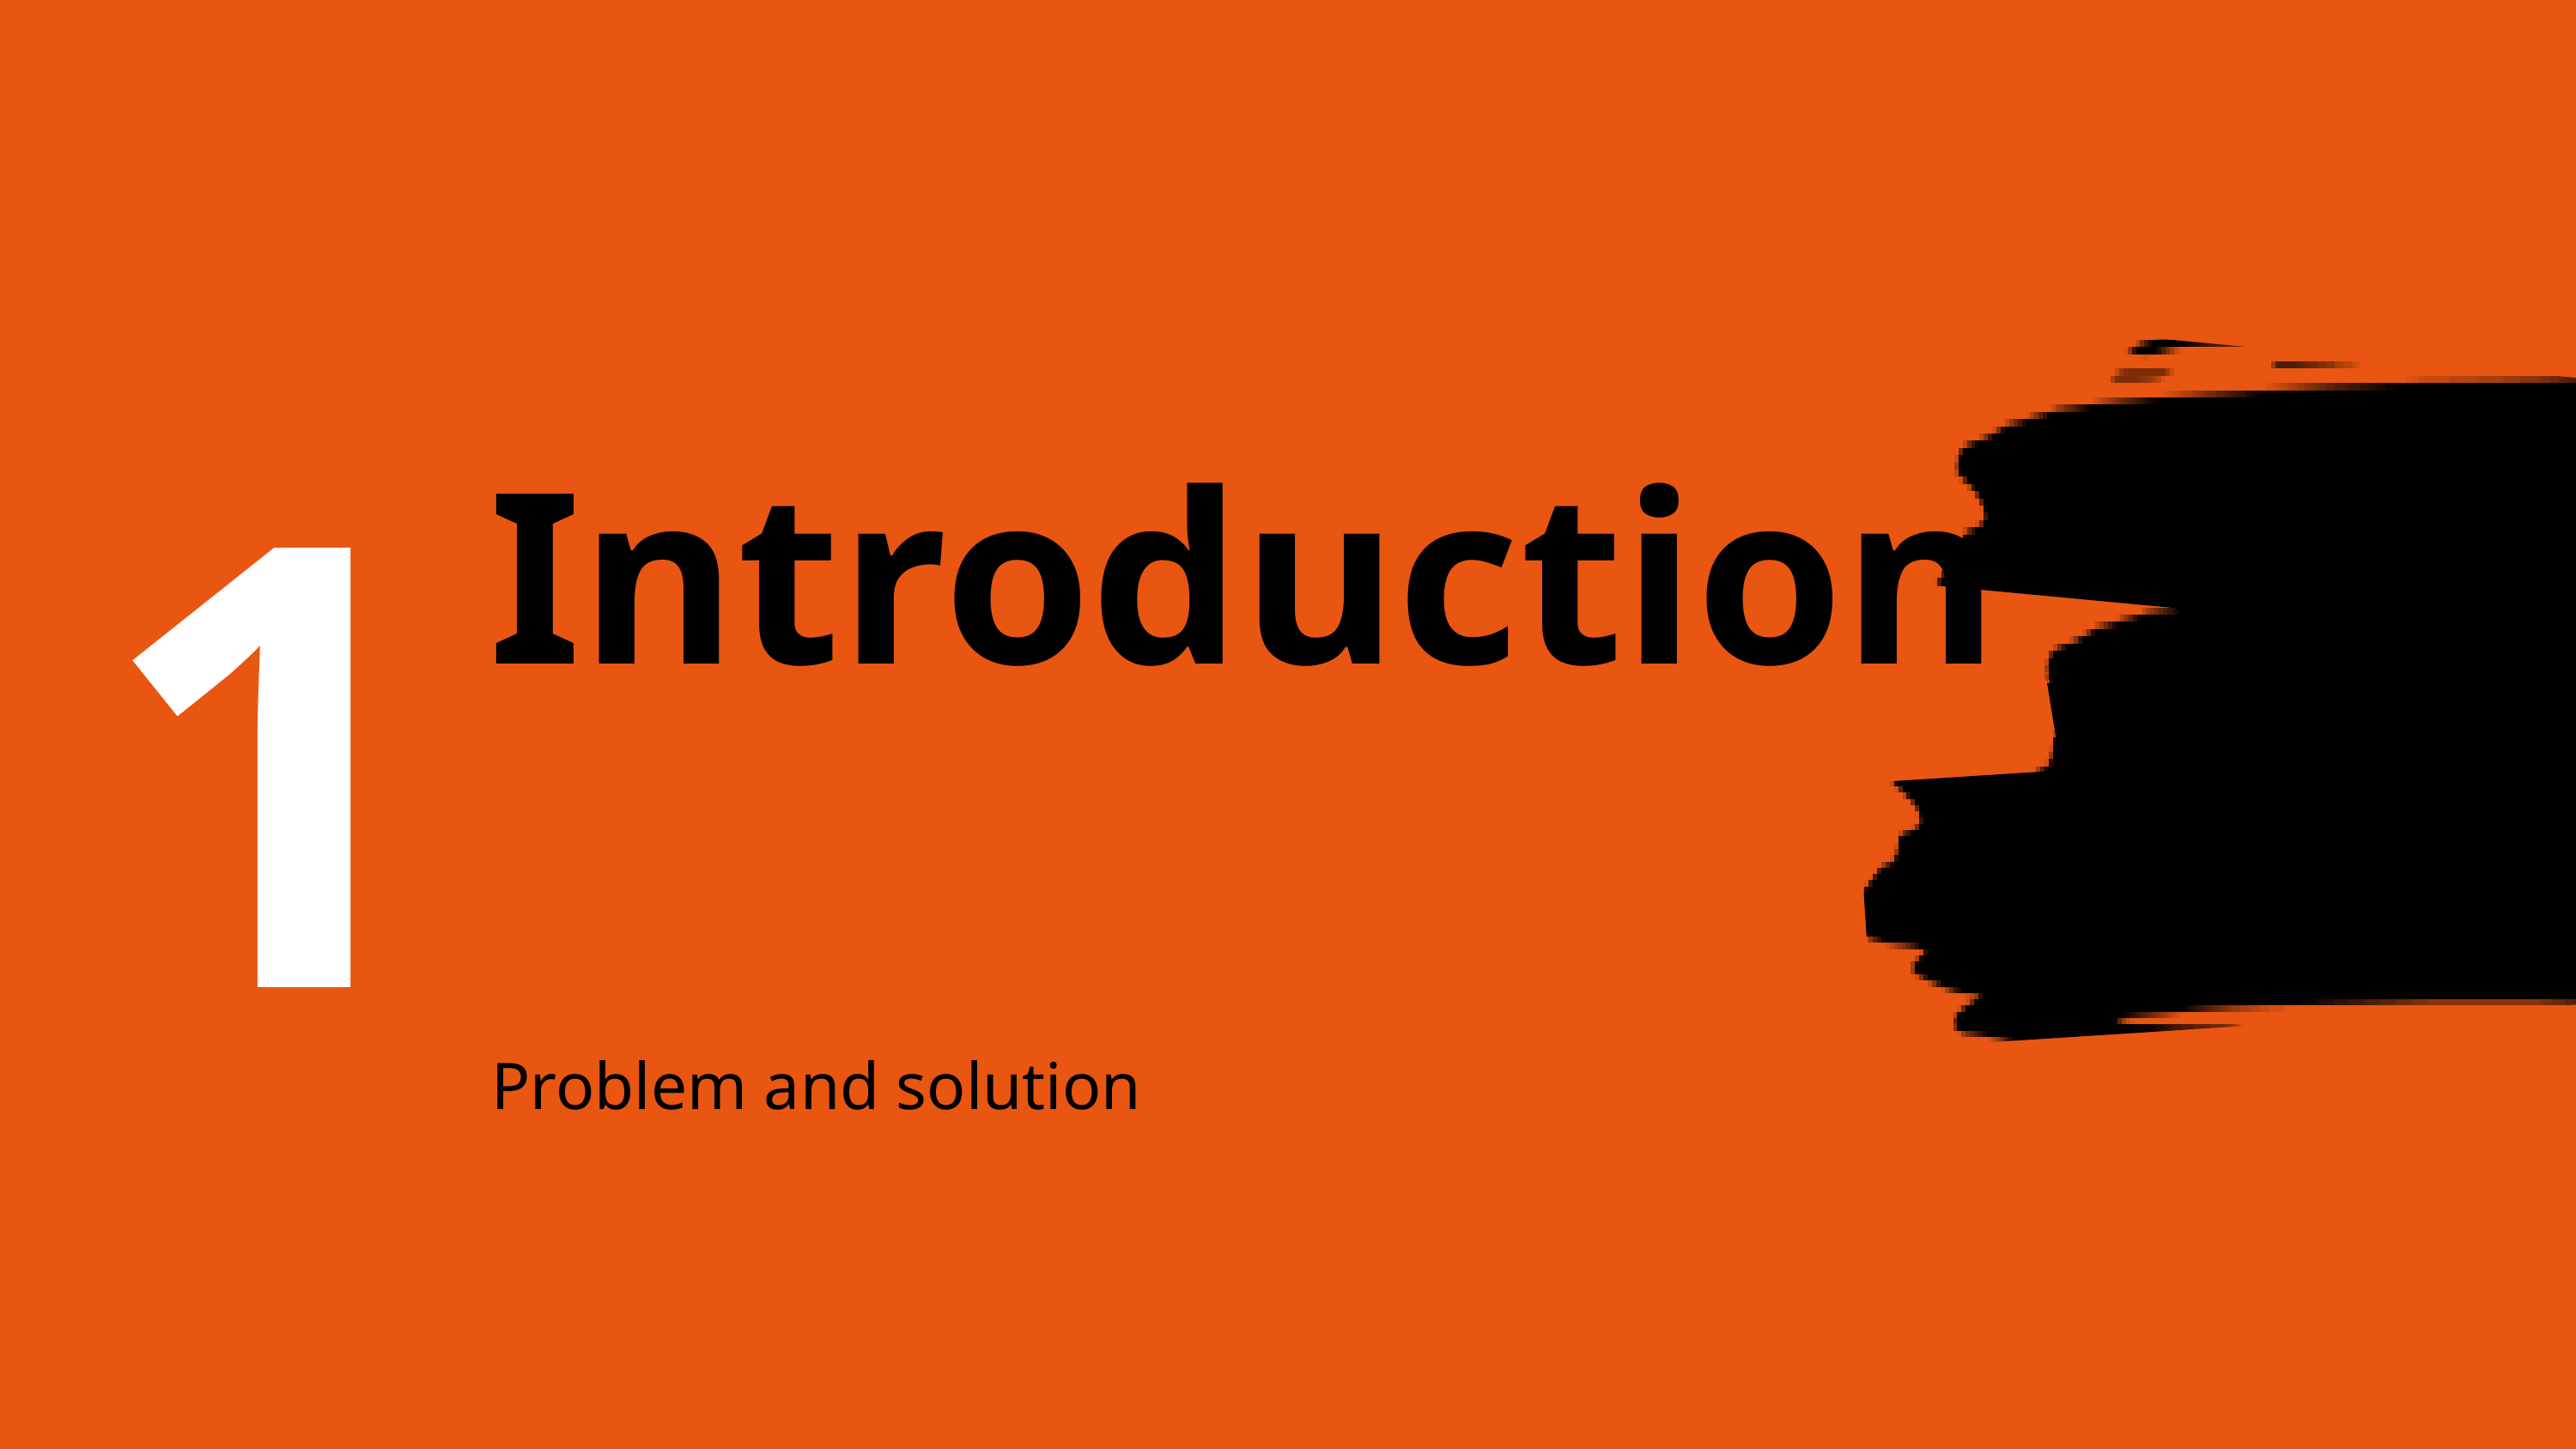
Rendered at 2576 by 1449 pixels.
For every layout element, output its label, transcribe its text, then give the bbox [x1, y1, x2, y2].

text_box Introduction [489, 426, 1850, 712]
text_box Problem and solution [491, 1072, 1923, 1123]
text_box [1856, 318, 2576, 1051]
text_box 1 [0, 372, 449, 1111]
